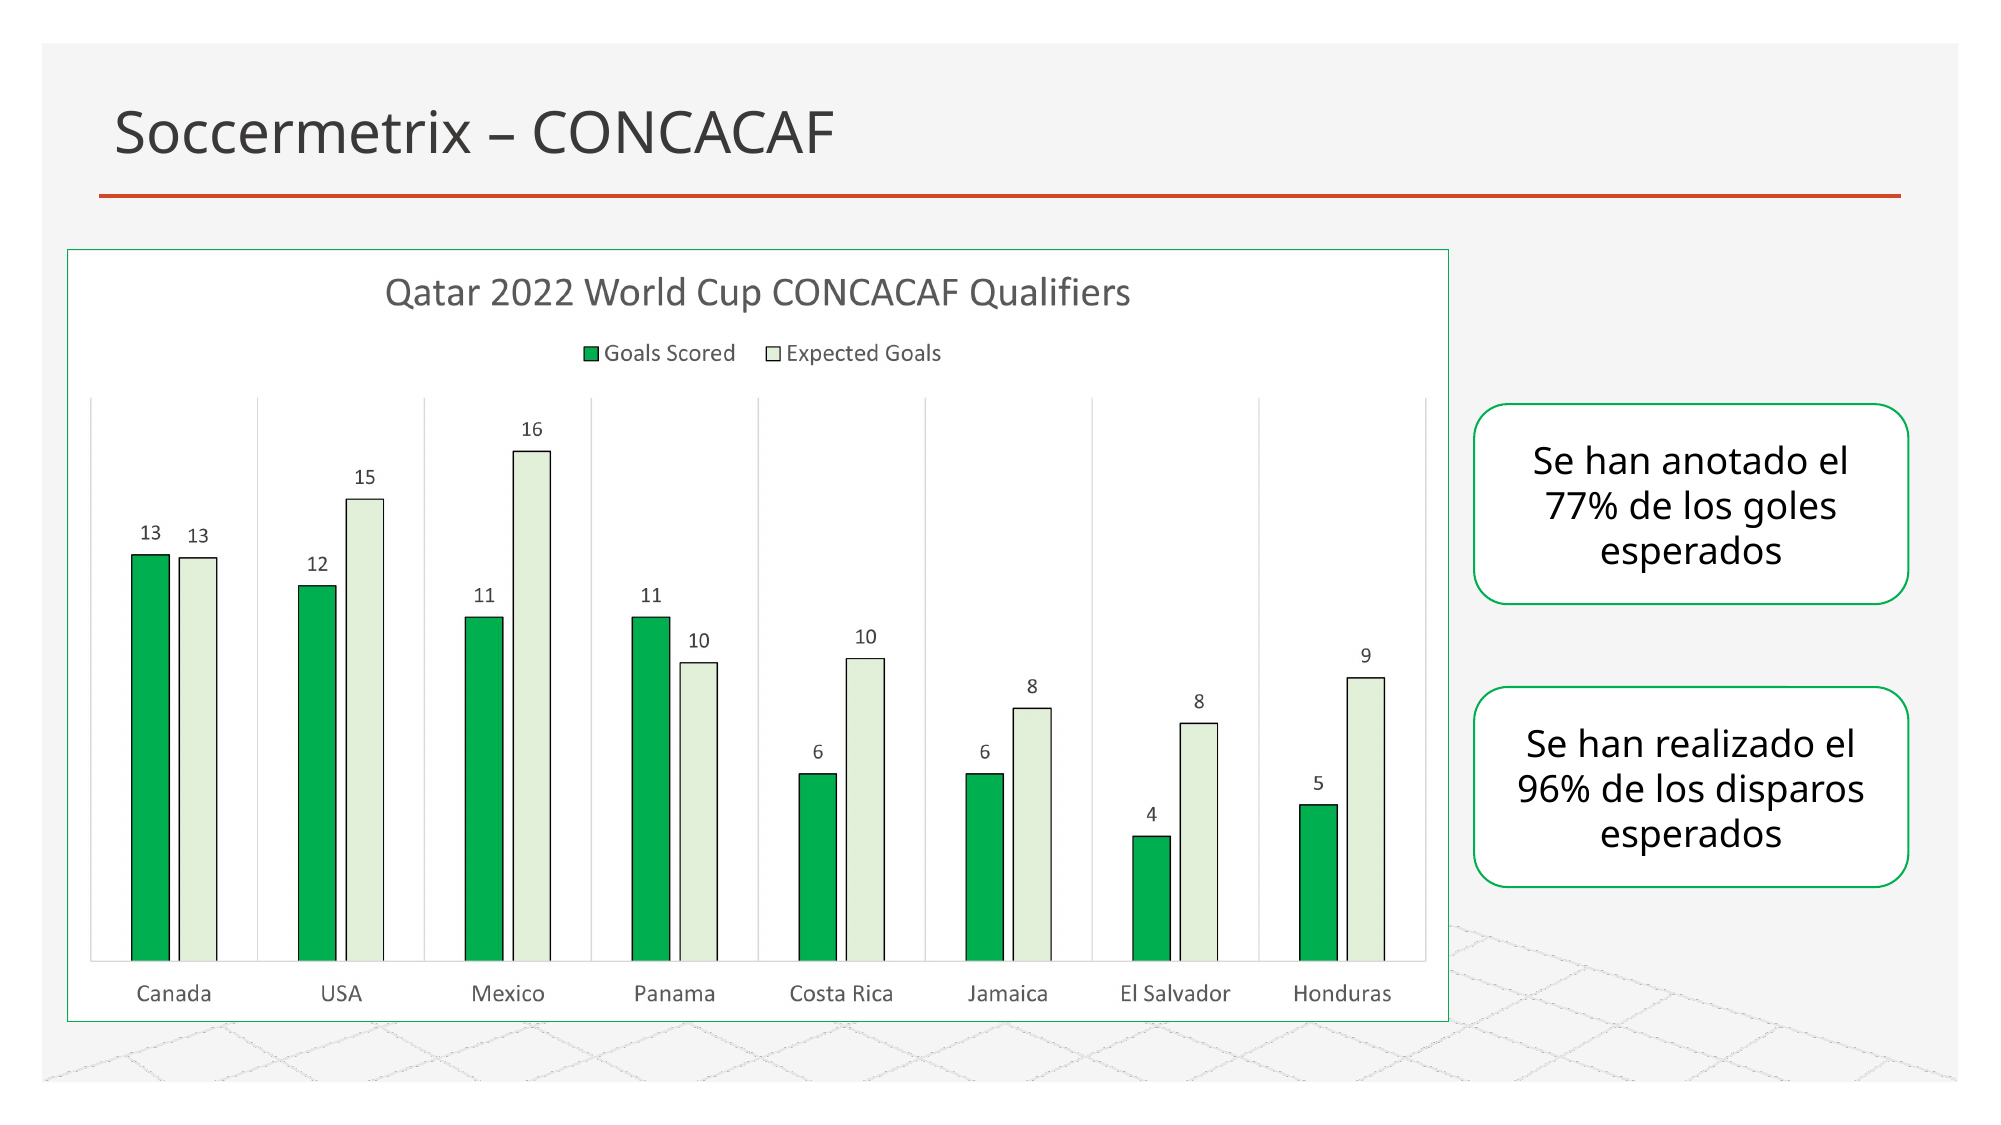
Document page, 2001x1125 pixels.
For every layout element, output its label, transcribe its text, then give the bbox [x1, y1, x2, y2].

title Soccermetrix – CONCACAF [99, 73, 1901, 197]
text_box Se han anotado el 77% de los goles esperados [1473, 403, 1910, 606]
text_box Se han realizado el 96% de los disparos esperados [1473, 685, 1910, 889]
picture [44, 249, 1956, 1081]
